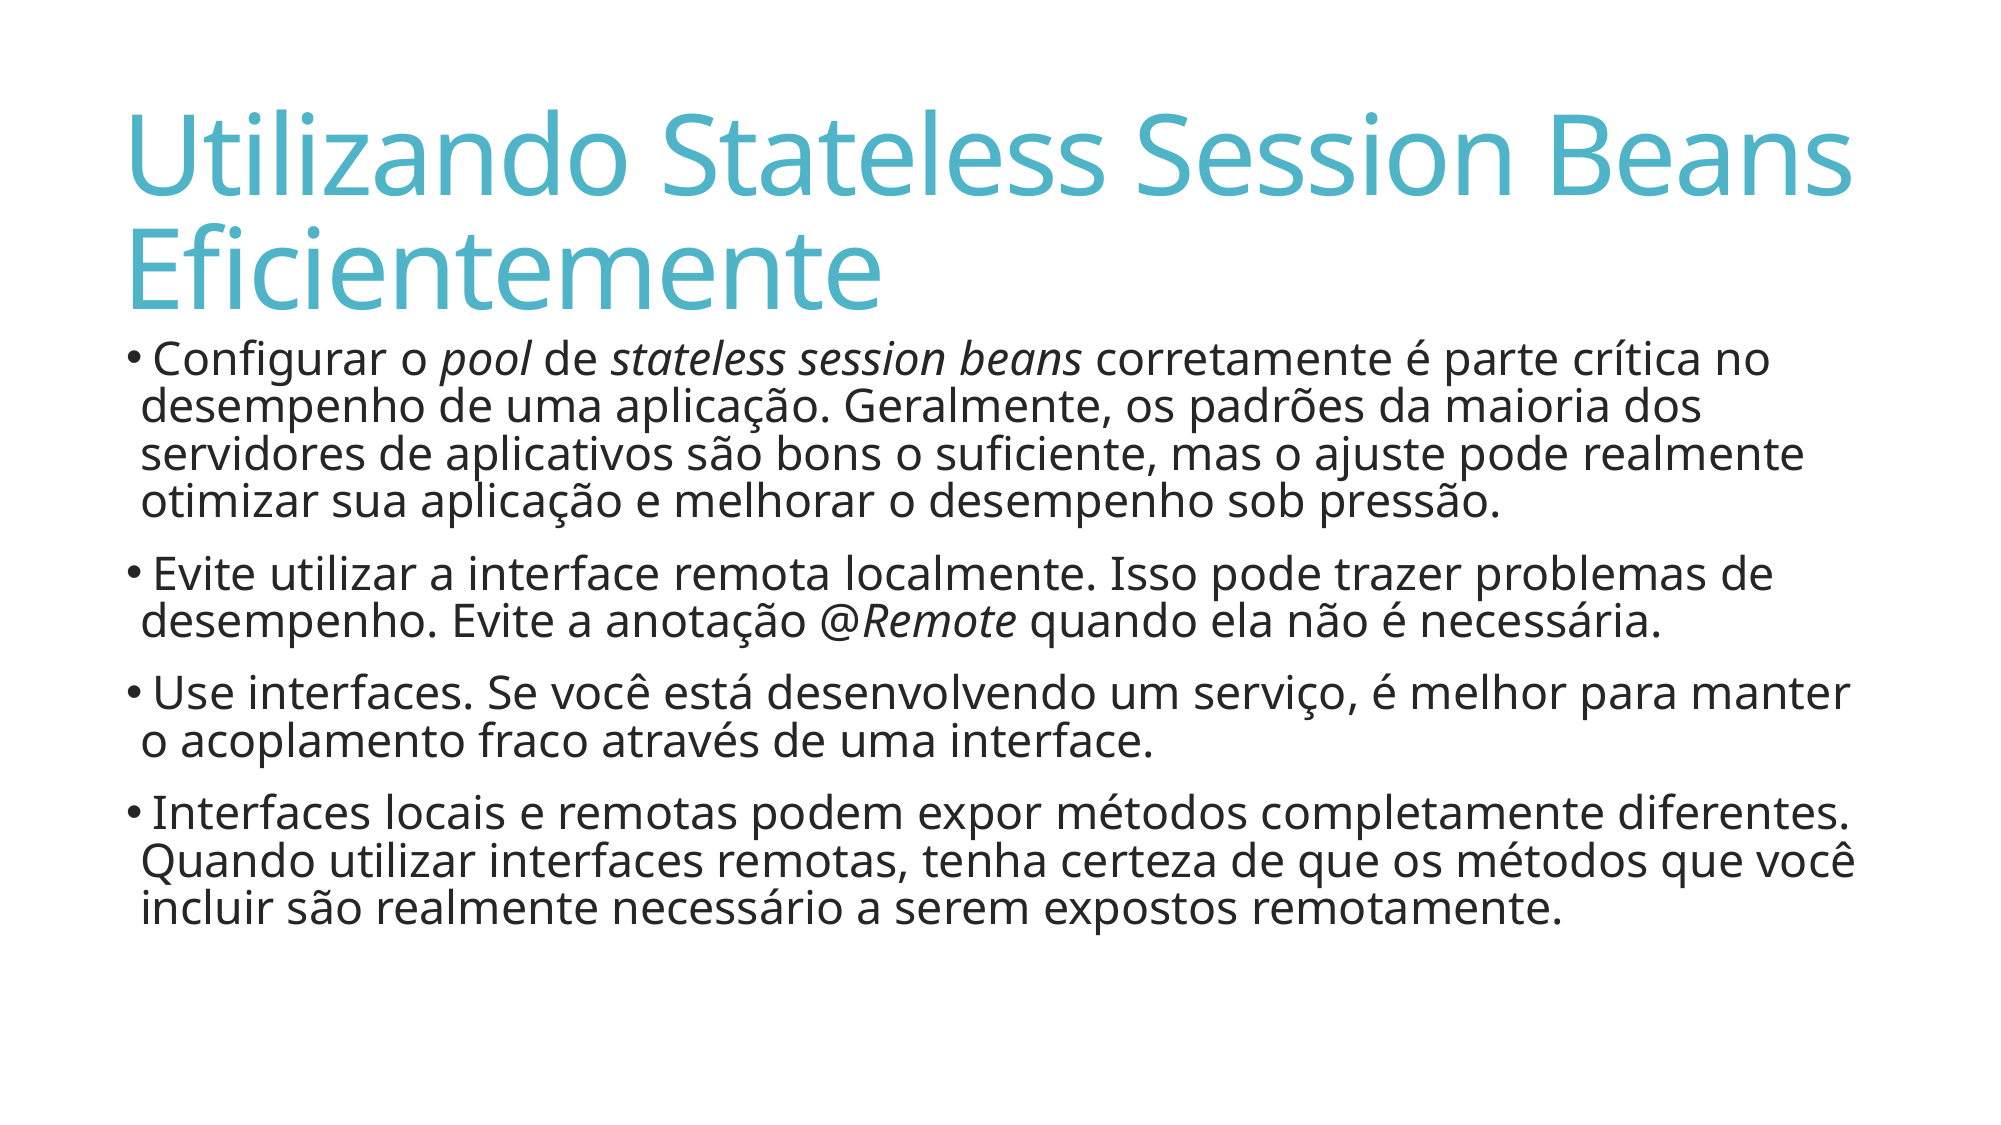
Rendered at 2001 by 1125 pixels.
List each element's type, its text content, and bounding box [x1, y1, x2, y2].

list Configurar o pool de stateless session beans corretamente é parte crítica no desempenho de uma aplicação. Geralmente, os padrões da maioria dos servidores de aplicativos são bons o suficiente, mas o ajuste pode realmente otimizar sua aplicação e melhorar o desempenho sob pressão. Evite utilizar a interface remota localmente. Isso pode trazer problemas de desempenho. Evite a anotação @Remote quando ela não é necessária. Use interfaces. Se você está desenvolvendo um serviço, é melhor para manter o acoplamento fraco através de uma interface. Interfaces locais e remotas podem expor métodos completamente diferentes. Quando utilizar interfaces remotas, tenha certeza de que os métodos que você incluir são realmente necessário a serem expostos remotamente. [111, 329, 1876, 948]
title Utilizando Stateless Session Beans Eficientemente [107, 81, 1875, 354]
